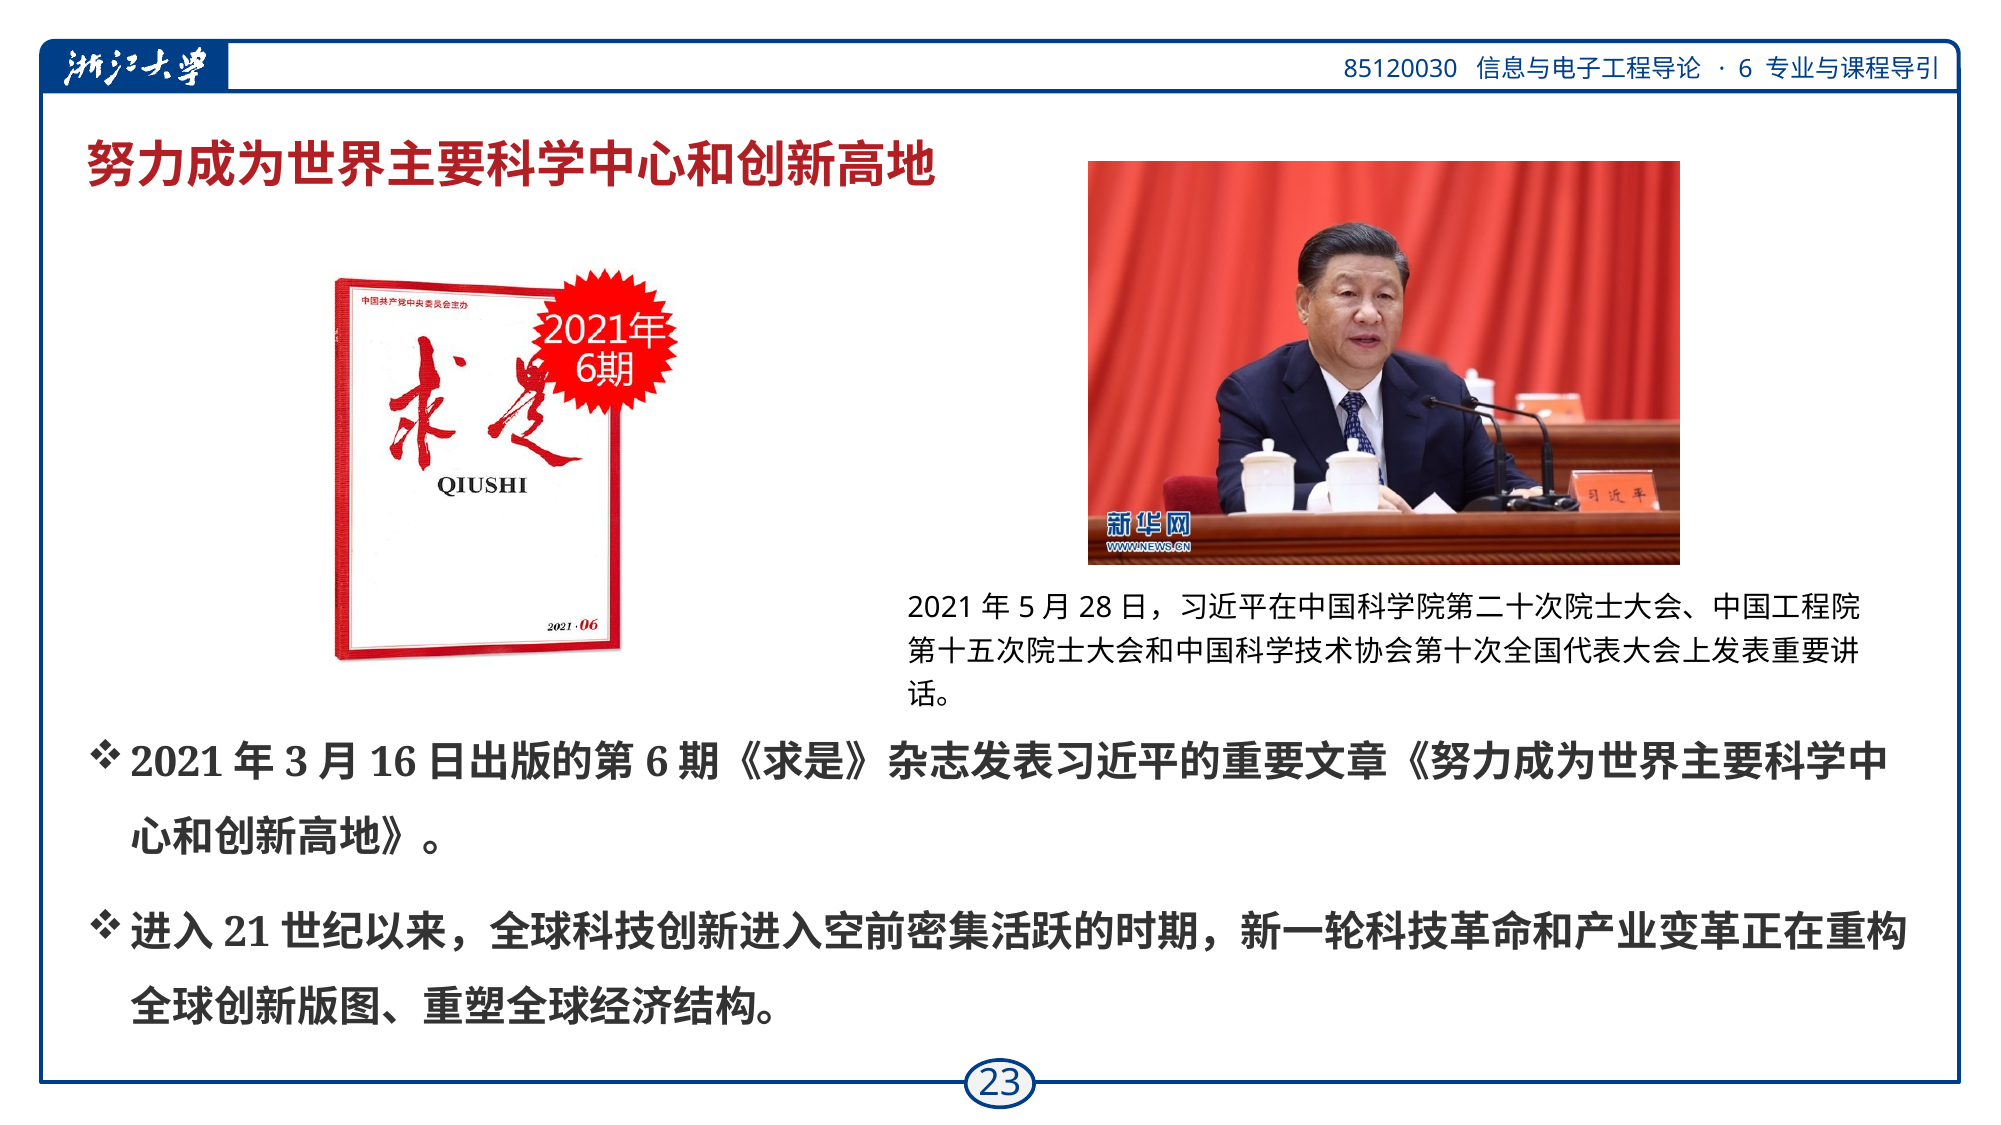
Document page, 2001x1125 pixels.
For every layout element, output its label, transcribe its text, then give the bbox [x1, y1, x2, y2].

picture [1088, 160, 1681, 565]
title 努力成为世界主要科学中心和创新高地 [72, 125, 1926, 198]
picture [55, 39, 215, 91]
picture [276, 268, 678, 669]
list 2021年3月16日出版的第6期《求是》杂志发表习近平的重要文章《努力成为世界主要科学中心和创新高地》。 进入21世纪以来，全球科技创新进入空前密集活跃的时期，新一轮科技革命和产业变革正在重构全球创新版图、重塑全球经济结构。 [72, 702, 1926, 1045]
text_box 2021年5月28日，习近平在中国科学院第二十次院士大会、中国工程院第十五次院士大会和中国科学技术协会第十次全国代表大会上发表重要讲话。 [907, 572, 1862, 718]
